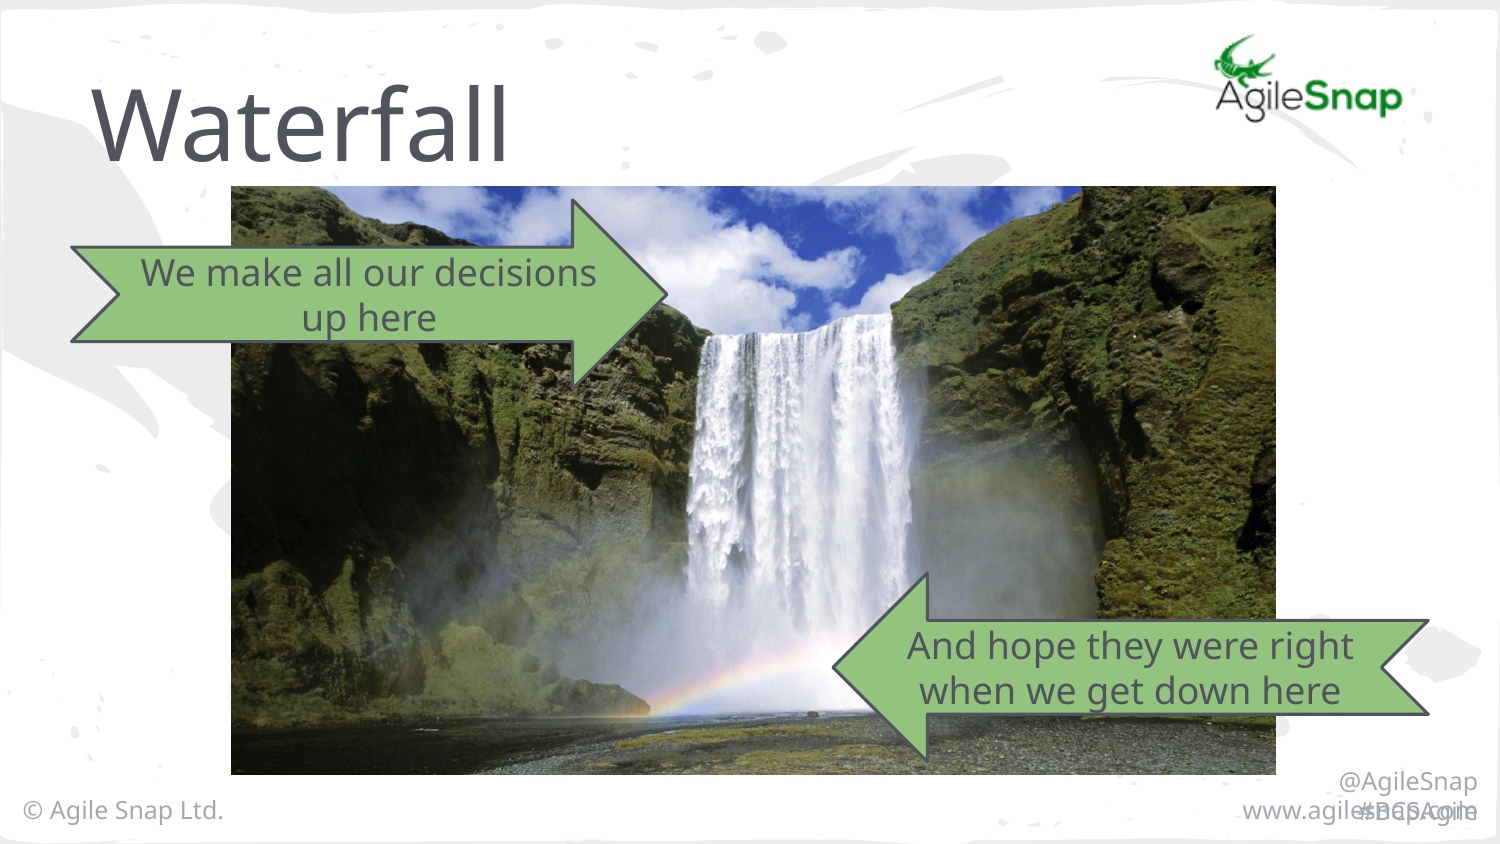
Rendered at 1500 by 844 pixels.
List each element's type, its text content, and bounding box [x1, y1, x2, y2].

picture [230, 186, 1276, 775]
text_box And hope they were right when we get down here [1280, 620, 1429, 715]
picture [1190, 25, 1425, 142]
text_box Waterfall [74, 25, 1158, 197]
text_box We make all our decisions up here [71, 247, 225, 342]
